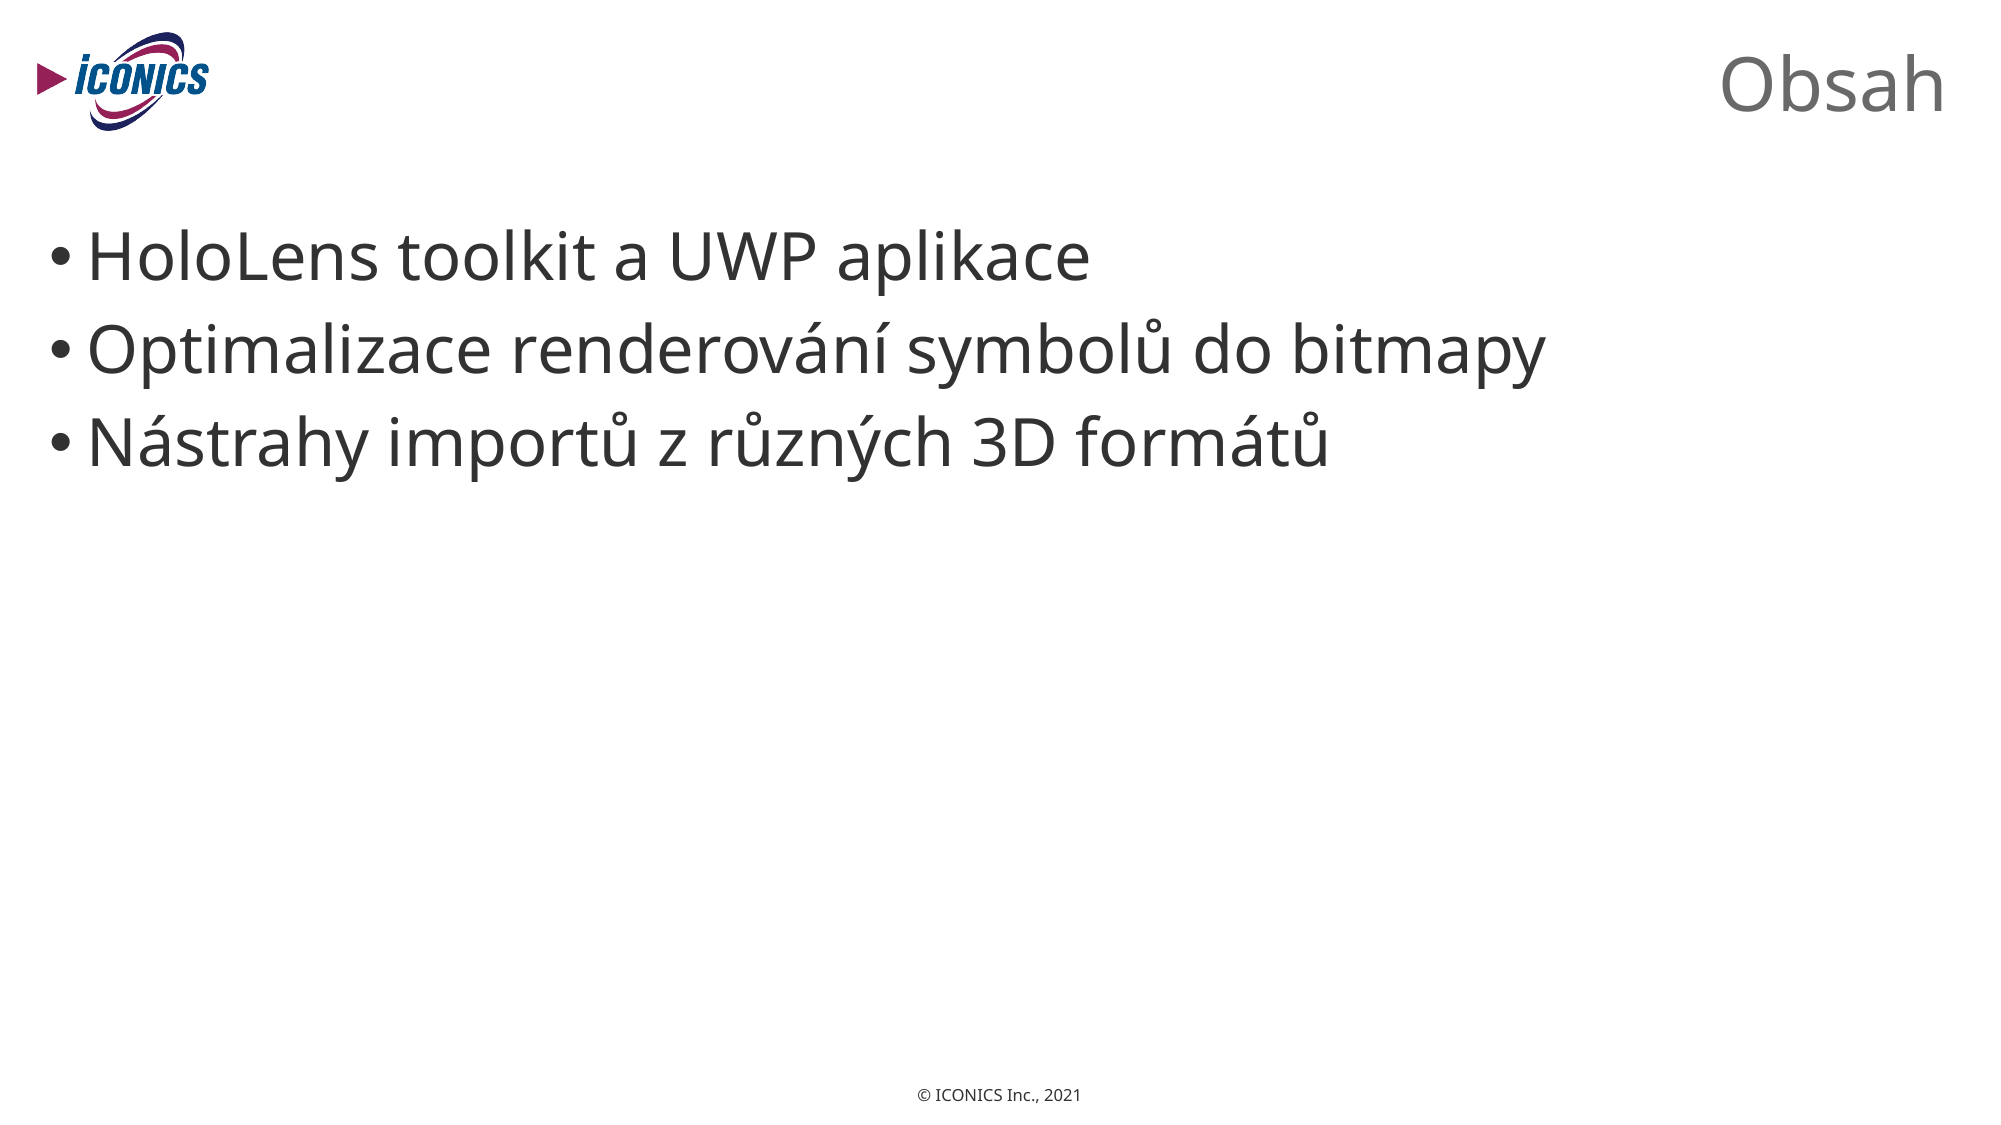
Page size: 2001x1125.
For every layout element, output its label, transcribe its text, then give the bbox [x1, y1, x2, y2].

picture [37, 32, 209, 131]
title Obsah [270, 23, 1963, 150]
list HoloLens toolkit a UWP aplikace Optimalizace renderování symbolů do bitmapy Nástrahy importů z různých 3D formátů [34, 216, 1963, 1065]
